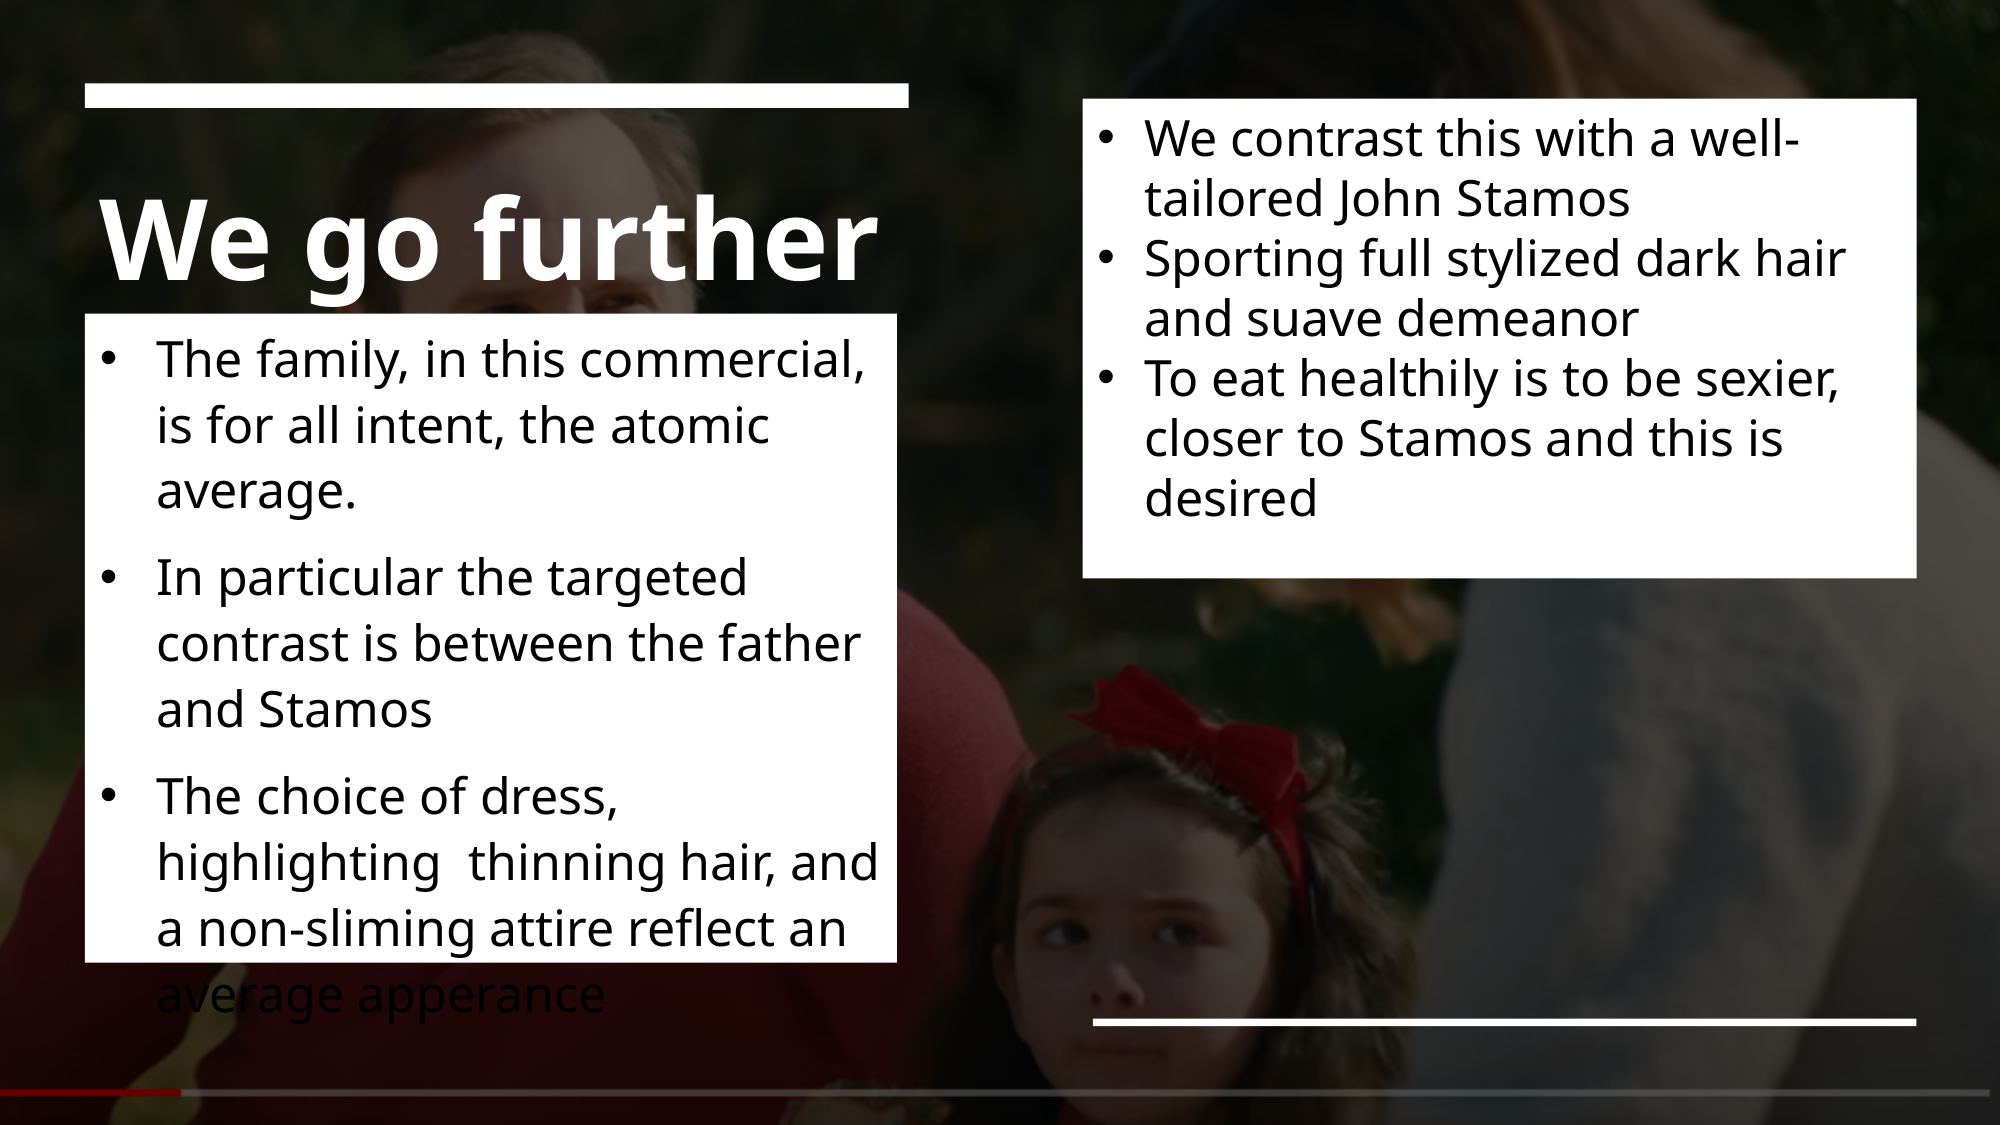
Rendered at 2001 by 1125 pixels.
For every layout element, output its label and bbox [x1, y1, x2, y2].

list [0, 0, 2000, 1125]
